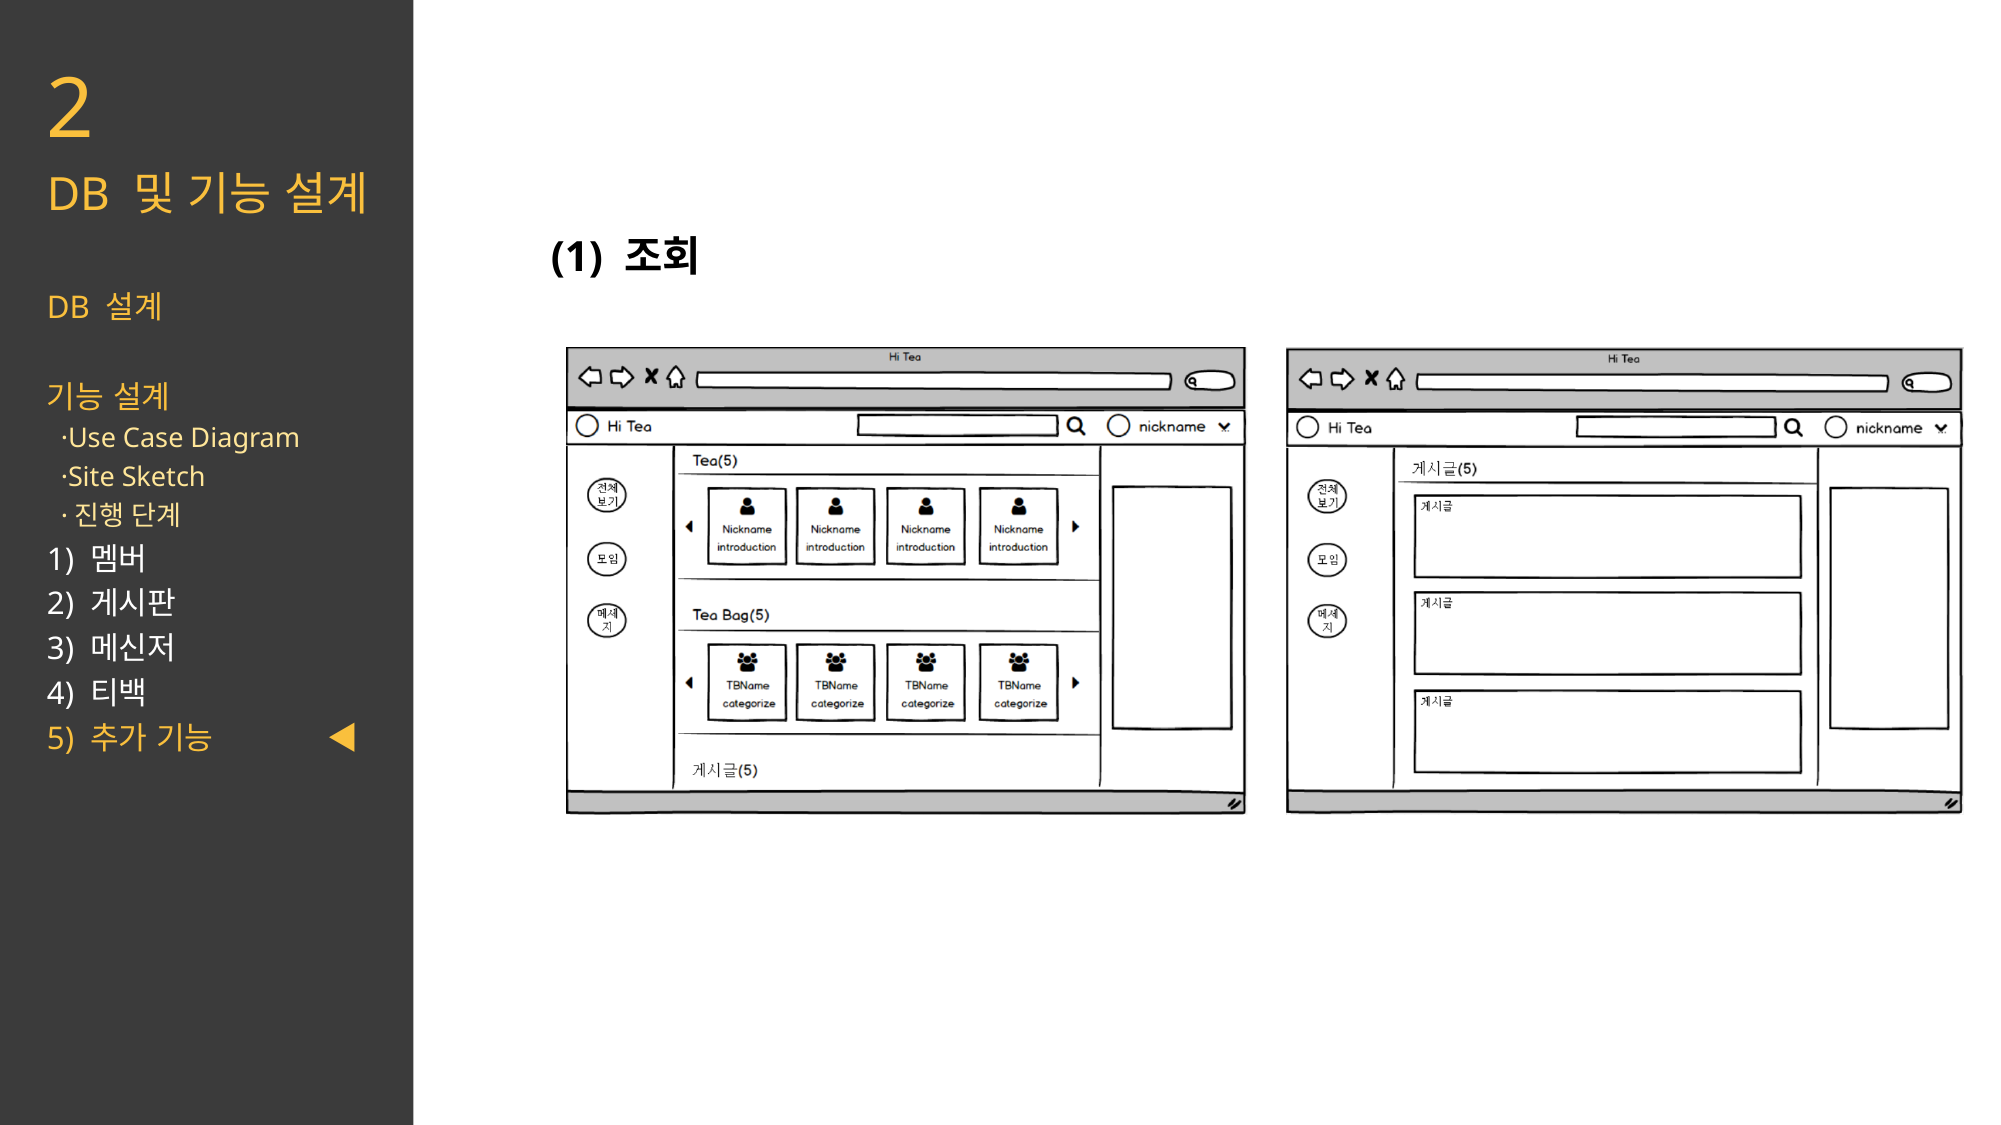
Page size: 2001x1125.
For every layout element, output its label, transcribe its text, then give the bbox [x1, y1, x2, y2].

picture [1286, 347, 1964, 815]
picture [566, 347, 1248, 815]
text_box 2 DB 및 기능 설계 DB 설계 기능 설계 ·Use Case Diagram ·Site Sketch ·진행 단계 1) 멤버 2) 게시판 3) 메신저 4) 티백 5) 추가 기능 ◀ [32, 26, 384, 763]
text_box (1) 조회 [536, 197, 1698, 288]
text_box [0, 0, 414, 1125]
